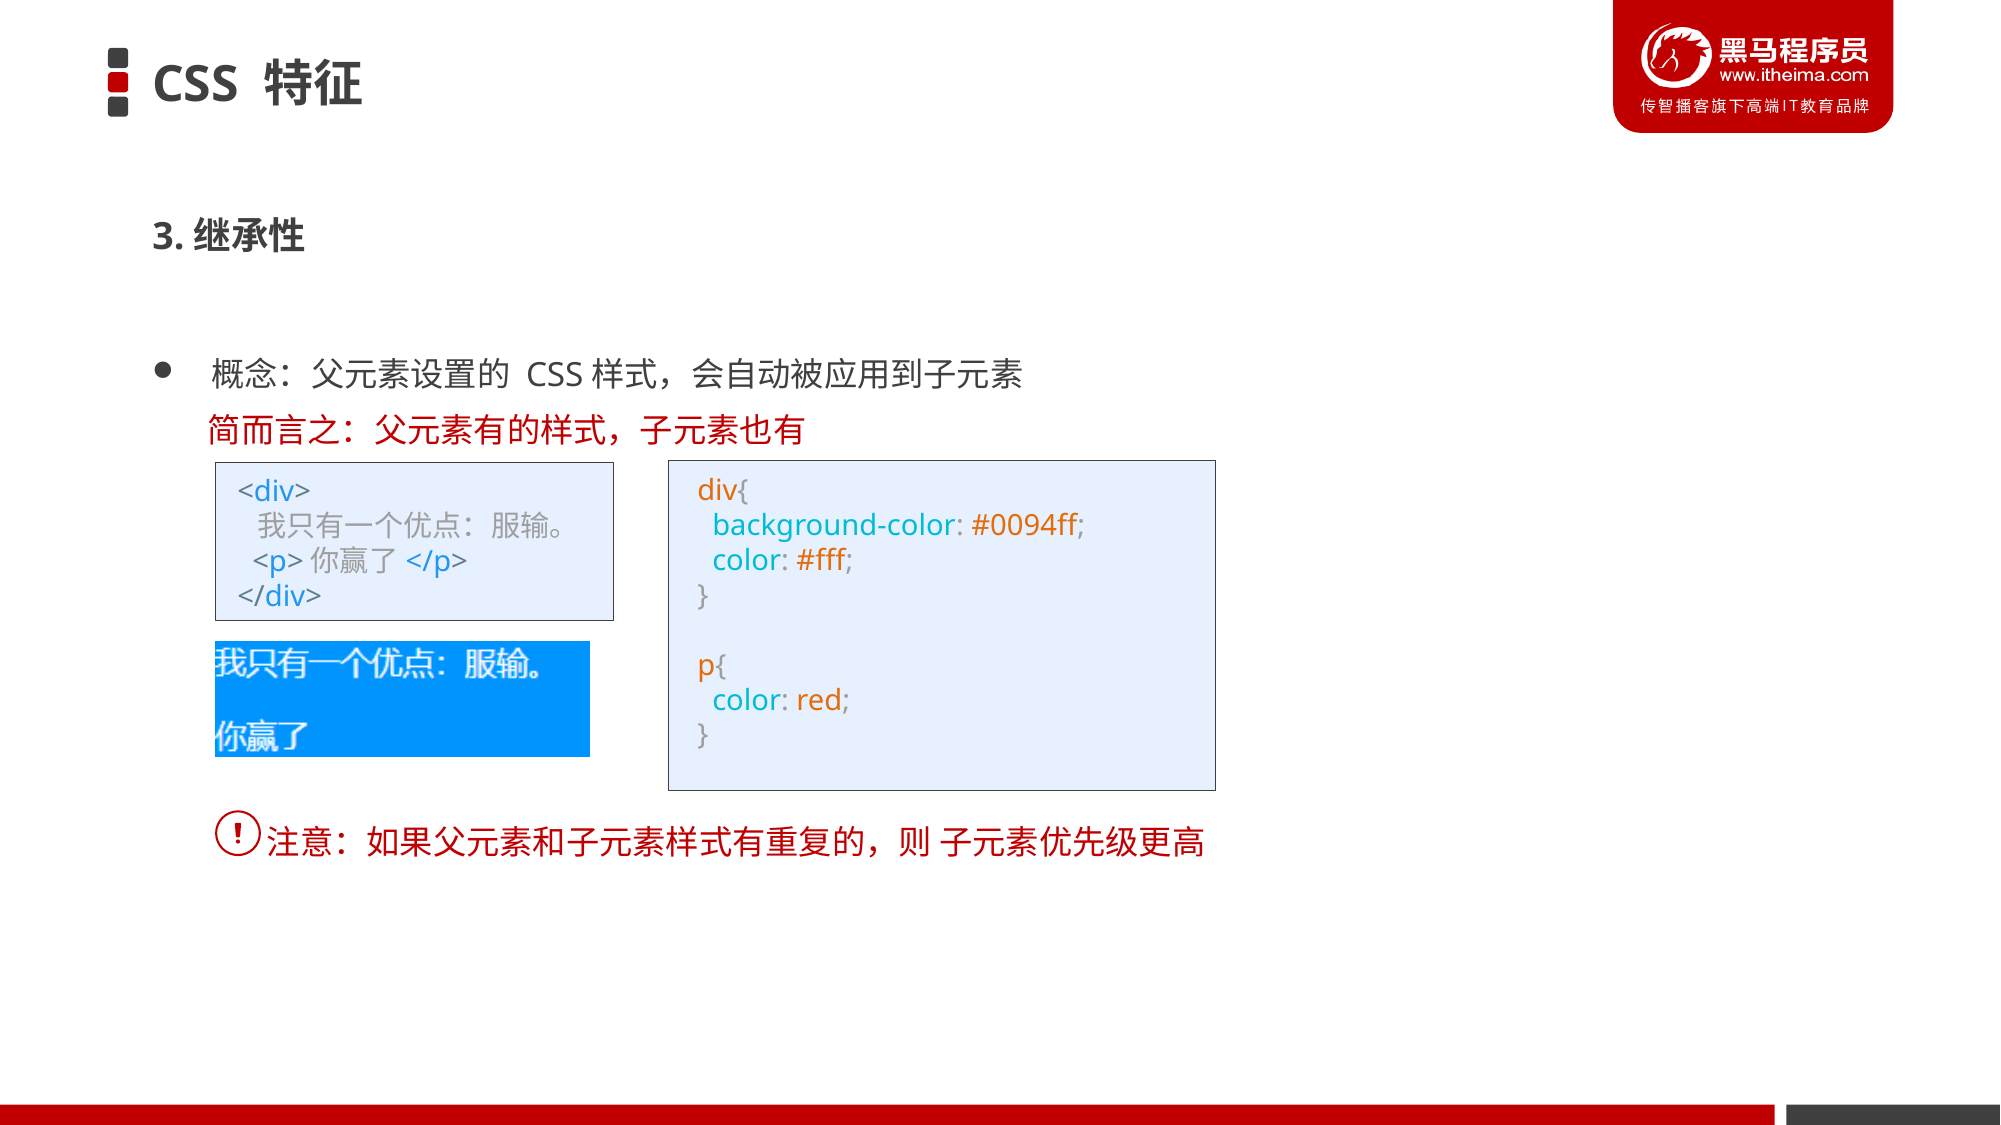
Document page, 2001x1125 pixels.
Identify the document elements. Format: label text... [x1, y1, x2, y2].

text_box 简而言之：父元素有的样式，子元素也有 [193, 381, 834, 461]
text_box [667, 460, 1216, 791]
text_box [214, 793, 1242, 874]
list 3.继承性 [137, 192, 1753, 277]
picture [214, 641, 590, 757]
title CSS 特征 [137, 38, 1577, 124]
picture [1616, 11, 1894, 125]
list 概念：父元素设置的 CSS样式，会自动被应用到子元素 [137, 326, 1696, 417]
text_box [214, 461, 641, 622]
